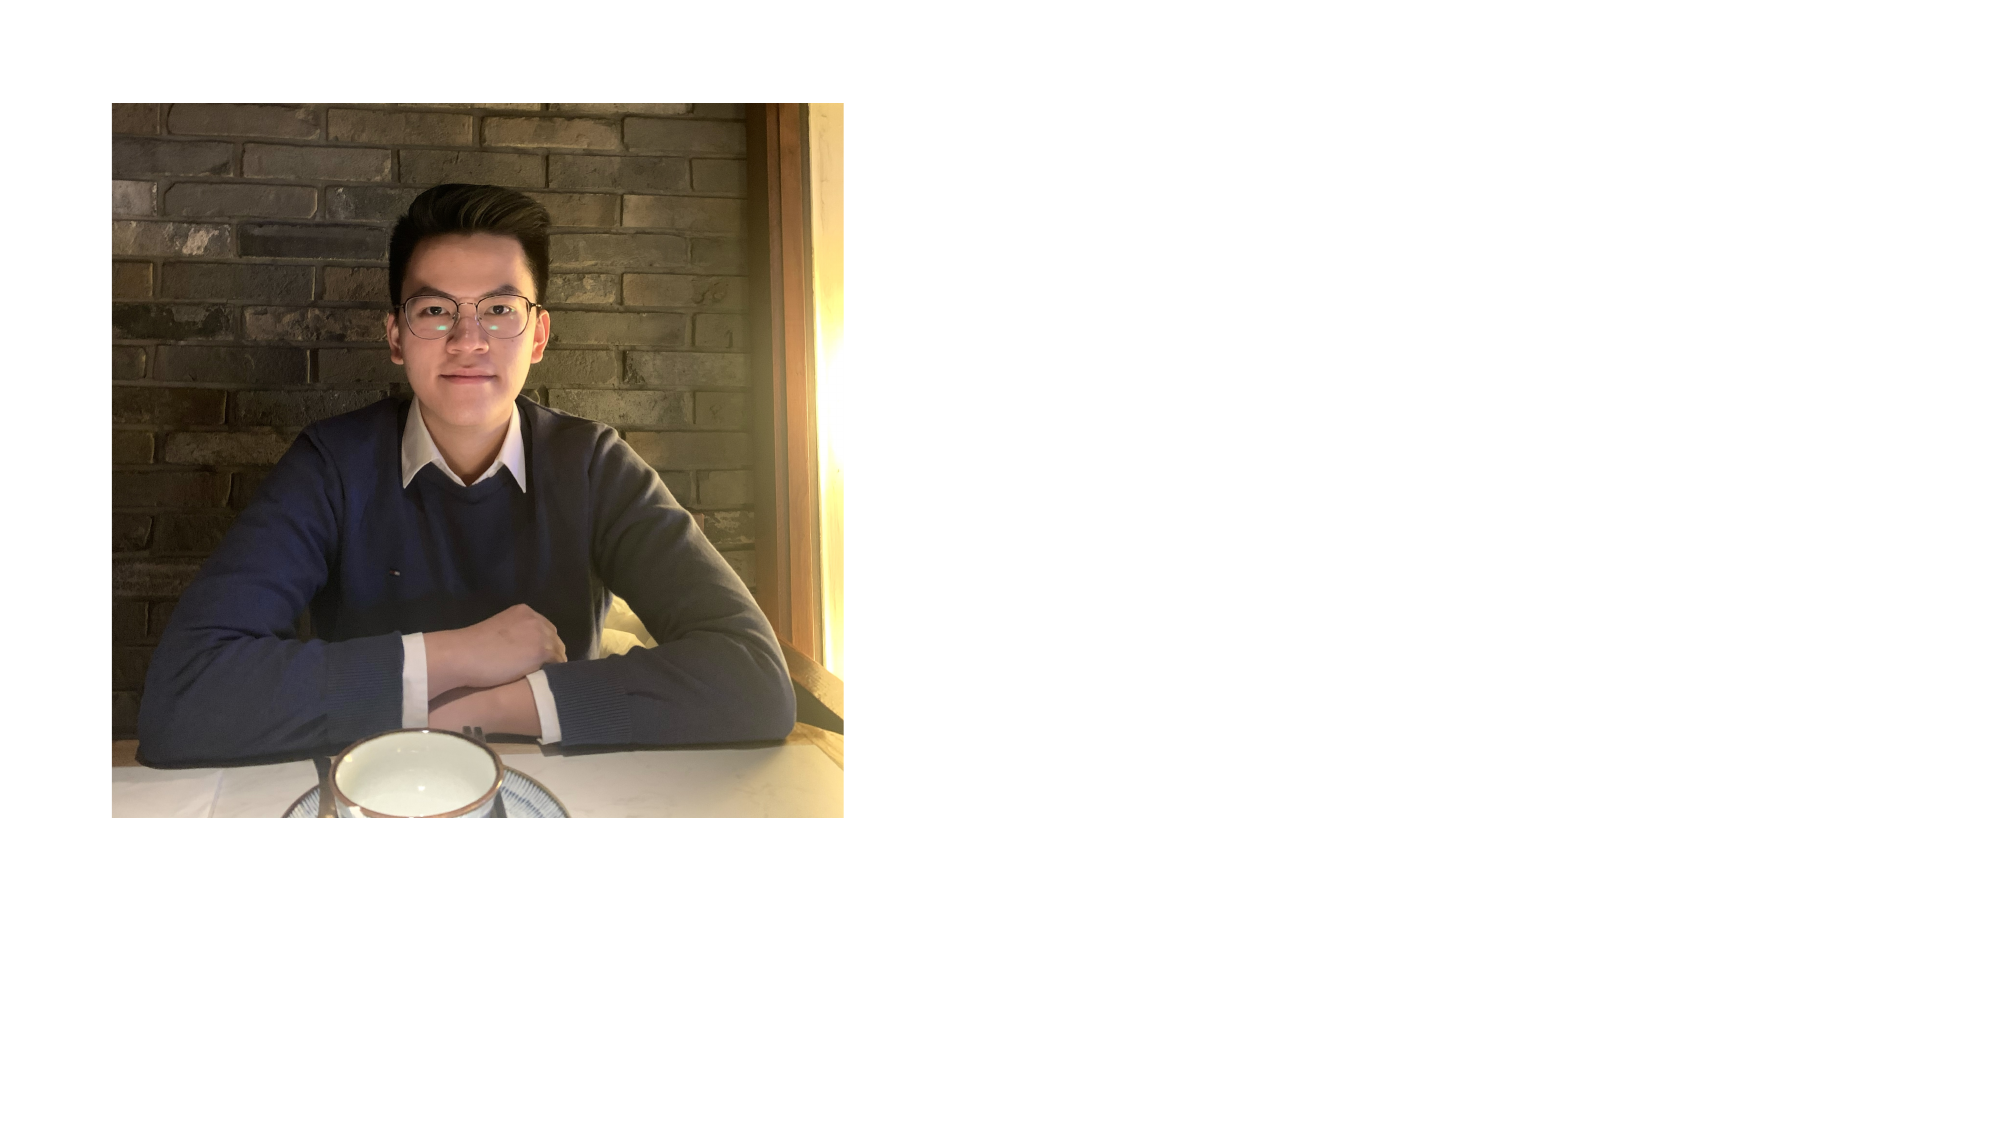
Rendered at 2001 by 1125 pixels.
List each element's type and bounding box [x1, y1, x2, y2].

picture [111, 103, 844, 818]
